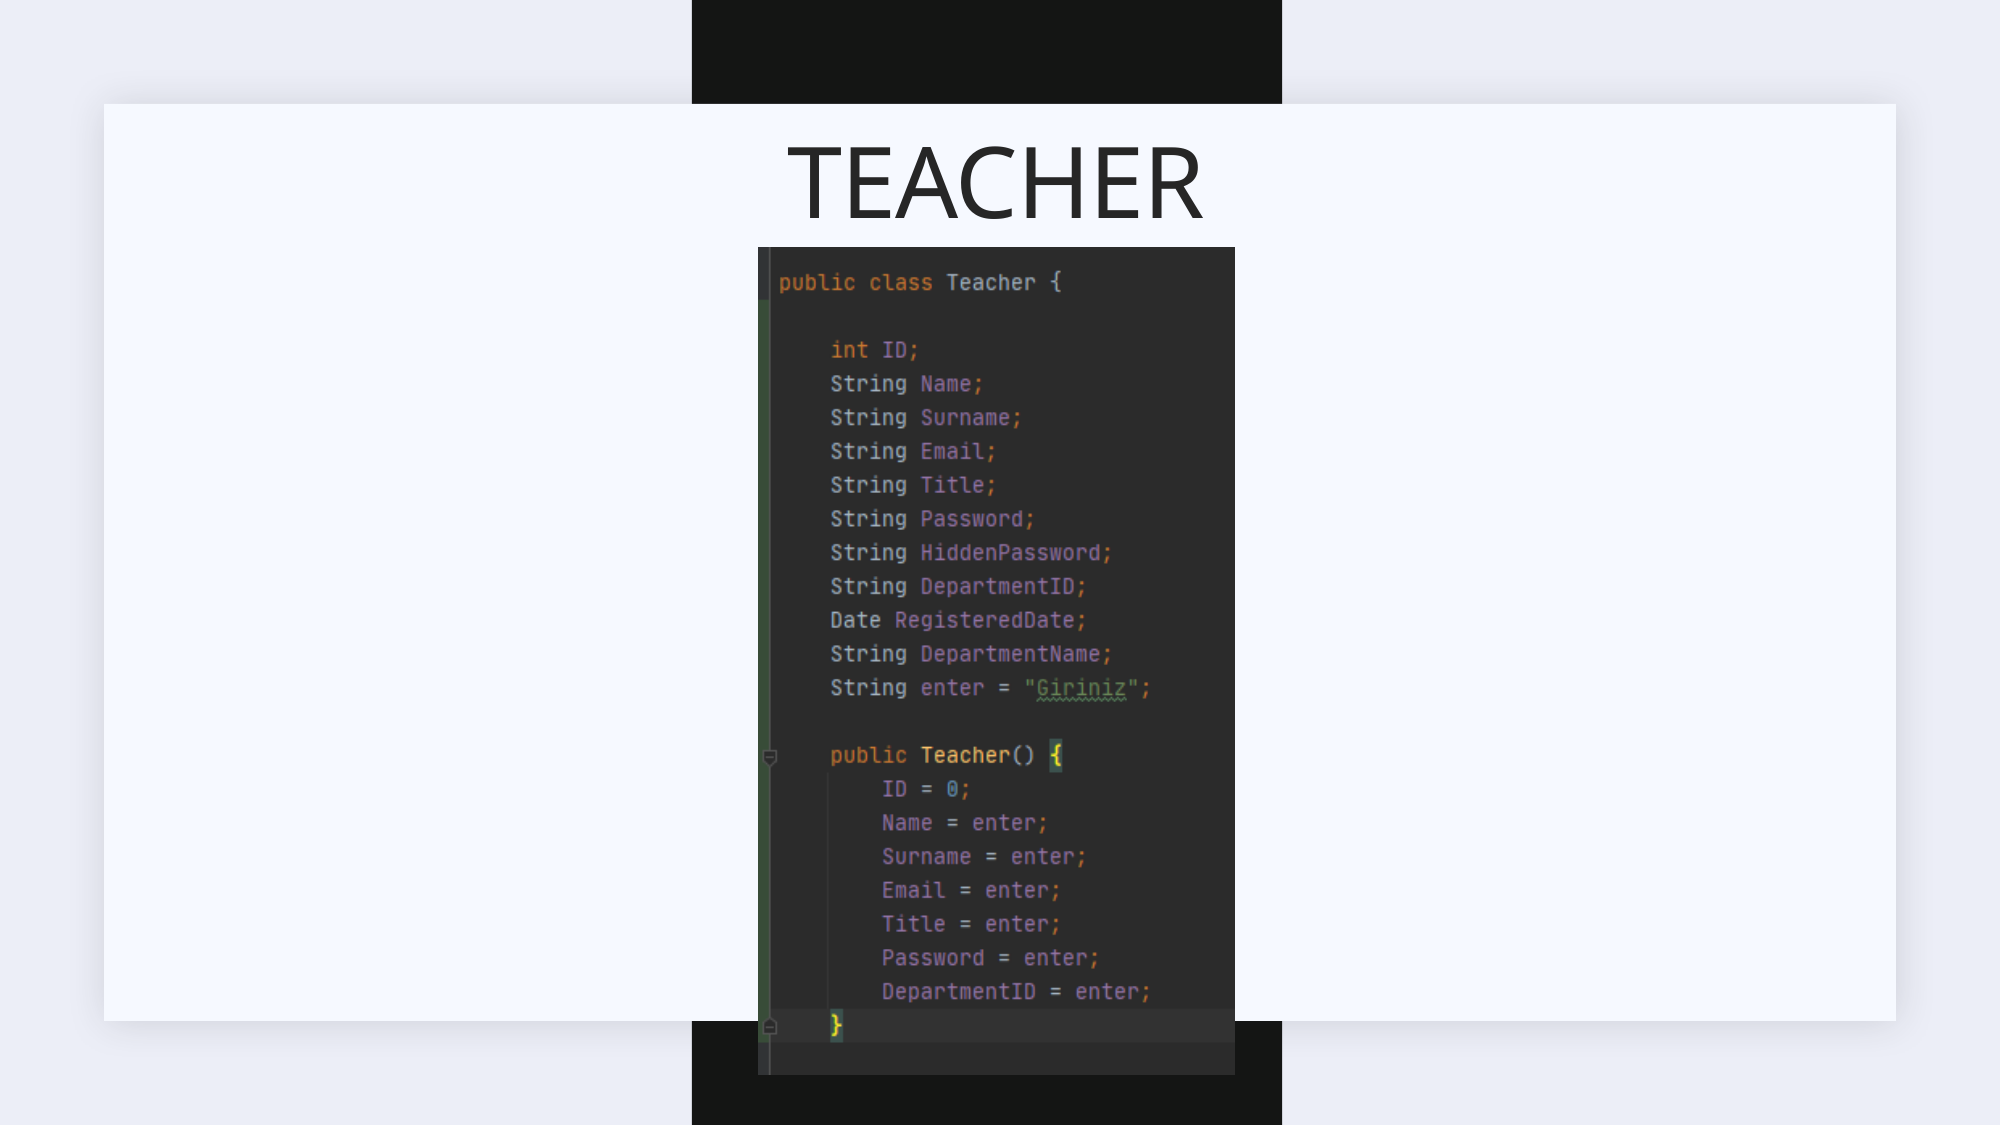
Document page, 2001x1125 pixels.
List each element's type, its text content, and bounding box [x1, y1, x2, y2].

title Teacher [124, 124, 1869, 248]
picture [758, 246, 1235, 1075]
